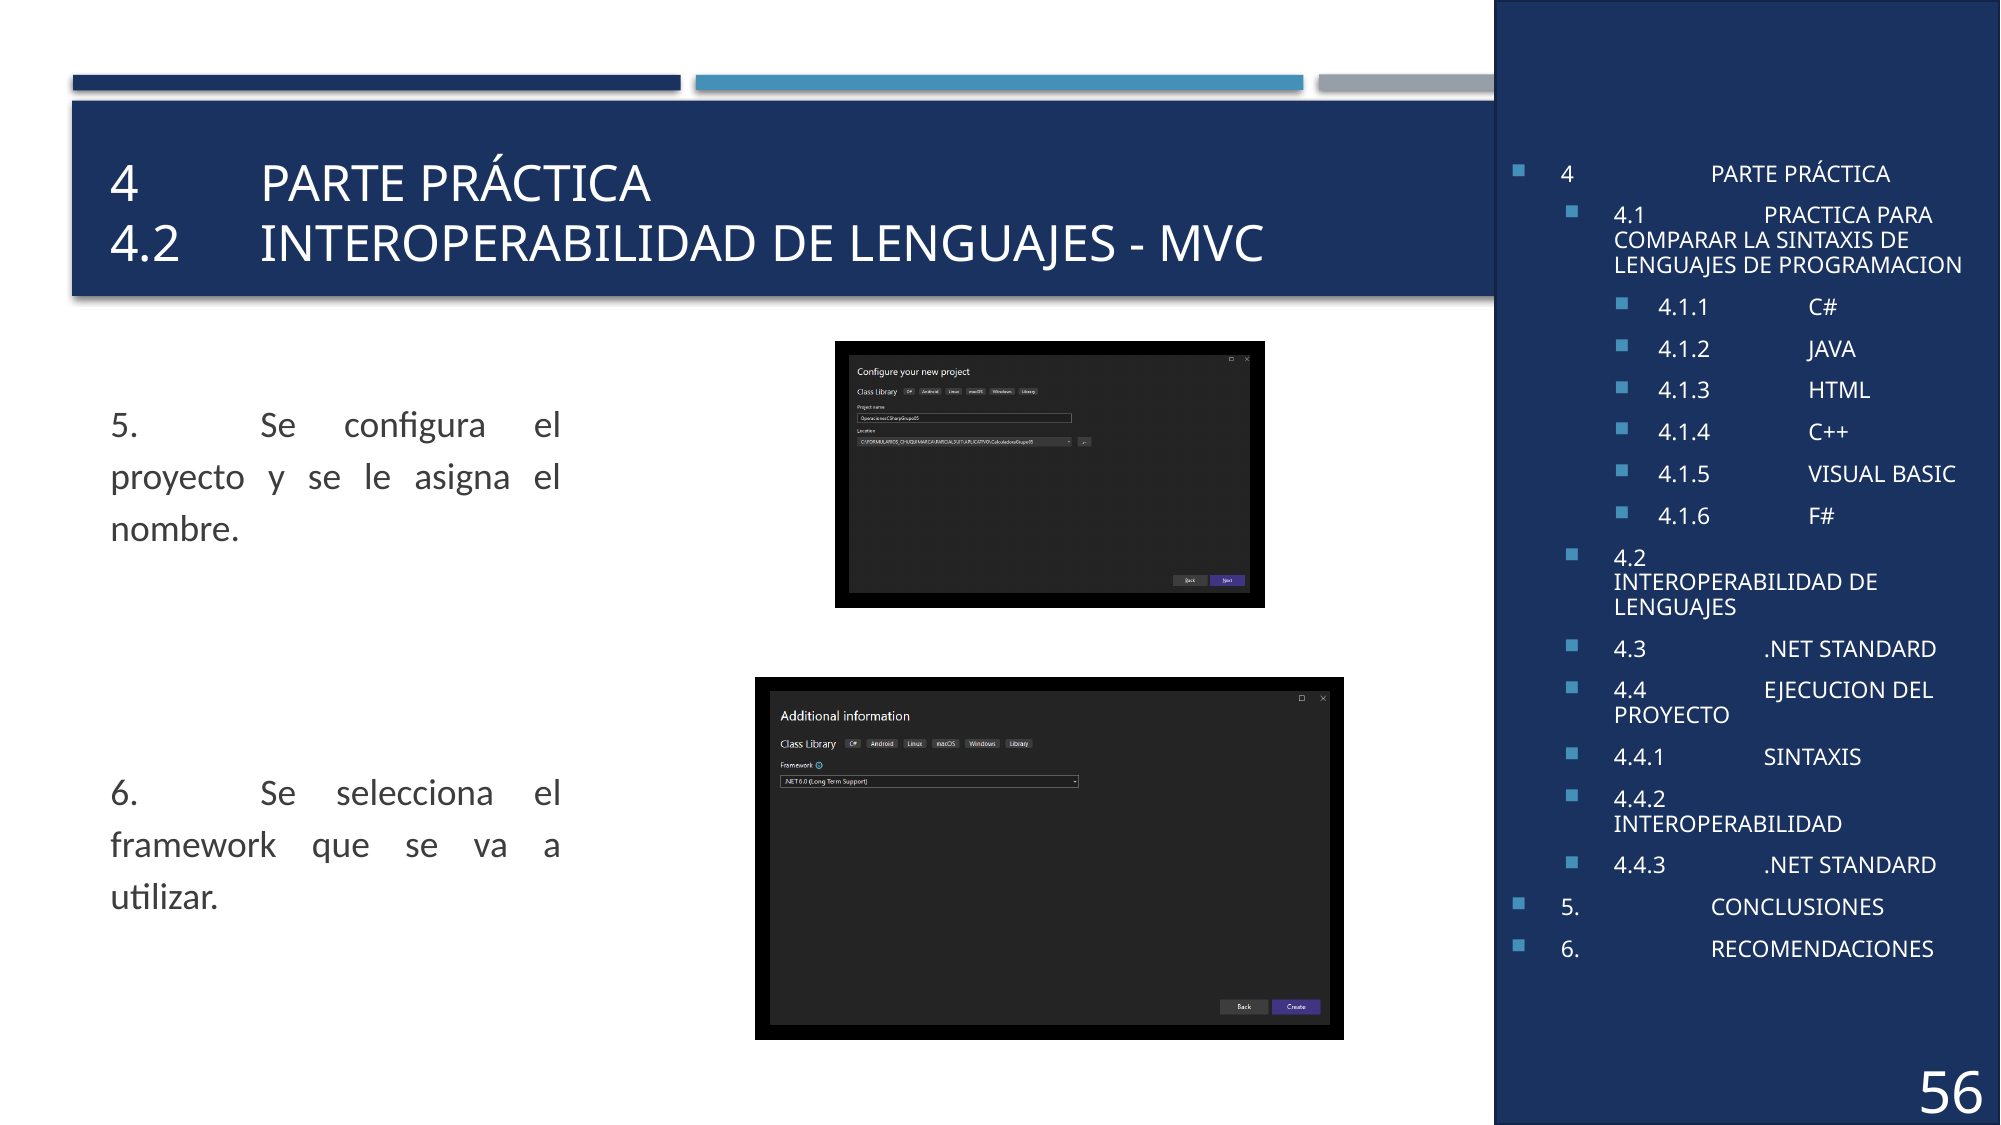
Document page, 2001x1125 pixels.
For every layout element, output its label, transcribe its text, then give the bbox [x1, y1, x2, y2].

title 4 Parte práctica 4.2 INTEROPERABILIDAD DE LENGUAJES - mvc [95, 112, 1494, 279]
text_box 6. Se selecciona el framework que se va a utilizar. [95, 691, 577, 987]
picture [768, 690, 1331, 1026]
picture [848, 354, 1251, 594]
slide_number 56 [1827, 1065, 2000, 1125]
text_box 4 PARTE PRÁCTICA 4.1 PRACTICA PARA COMPARAR LA SINTAXIS DE LENGUAJES DE PROGRAMACION 4.1.1 C# 4.1.2 JAVA 4.1.3 HTML 4.1.4 C++ 4.1.5 VISUAL BASIC 4.1.6 F# 4.2 INTEROPERABILIDAD DE LENGUAJES 4.3 .NET STANDARD 4.4 EJECUCION DEL PROYECTO 4.4.1 SINTAXIS 4.4.2 INTEROPERABILIDAD 4.4.3 .NET STANDARD 5. CONCLUSIONES 6. RECOMENDACIONES [1494, 0, 2000, 1125]
list 5. Se configura el proyecto y se le asigna el nombre. [95, 323, 577, 619]
